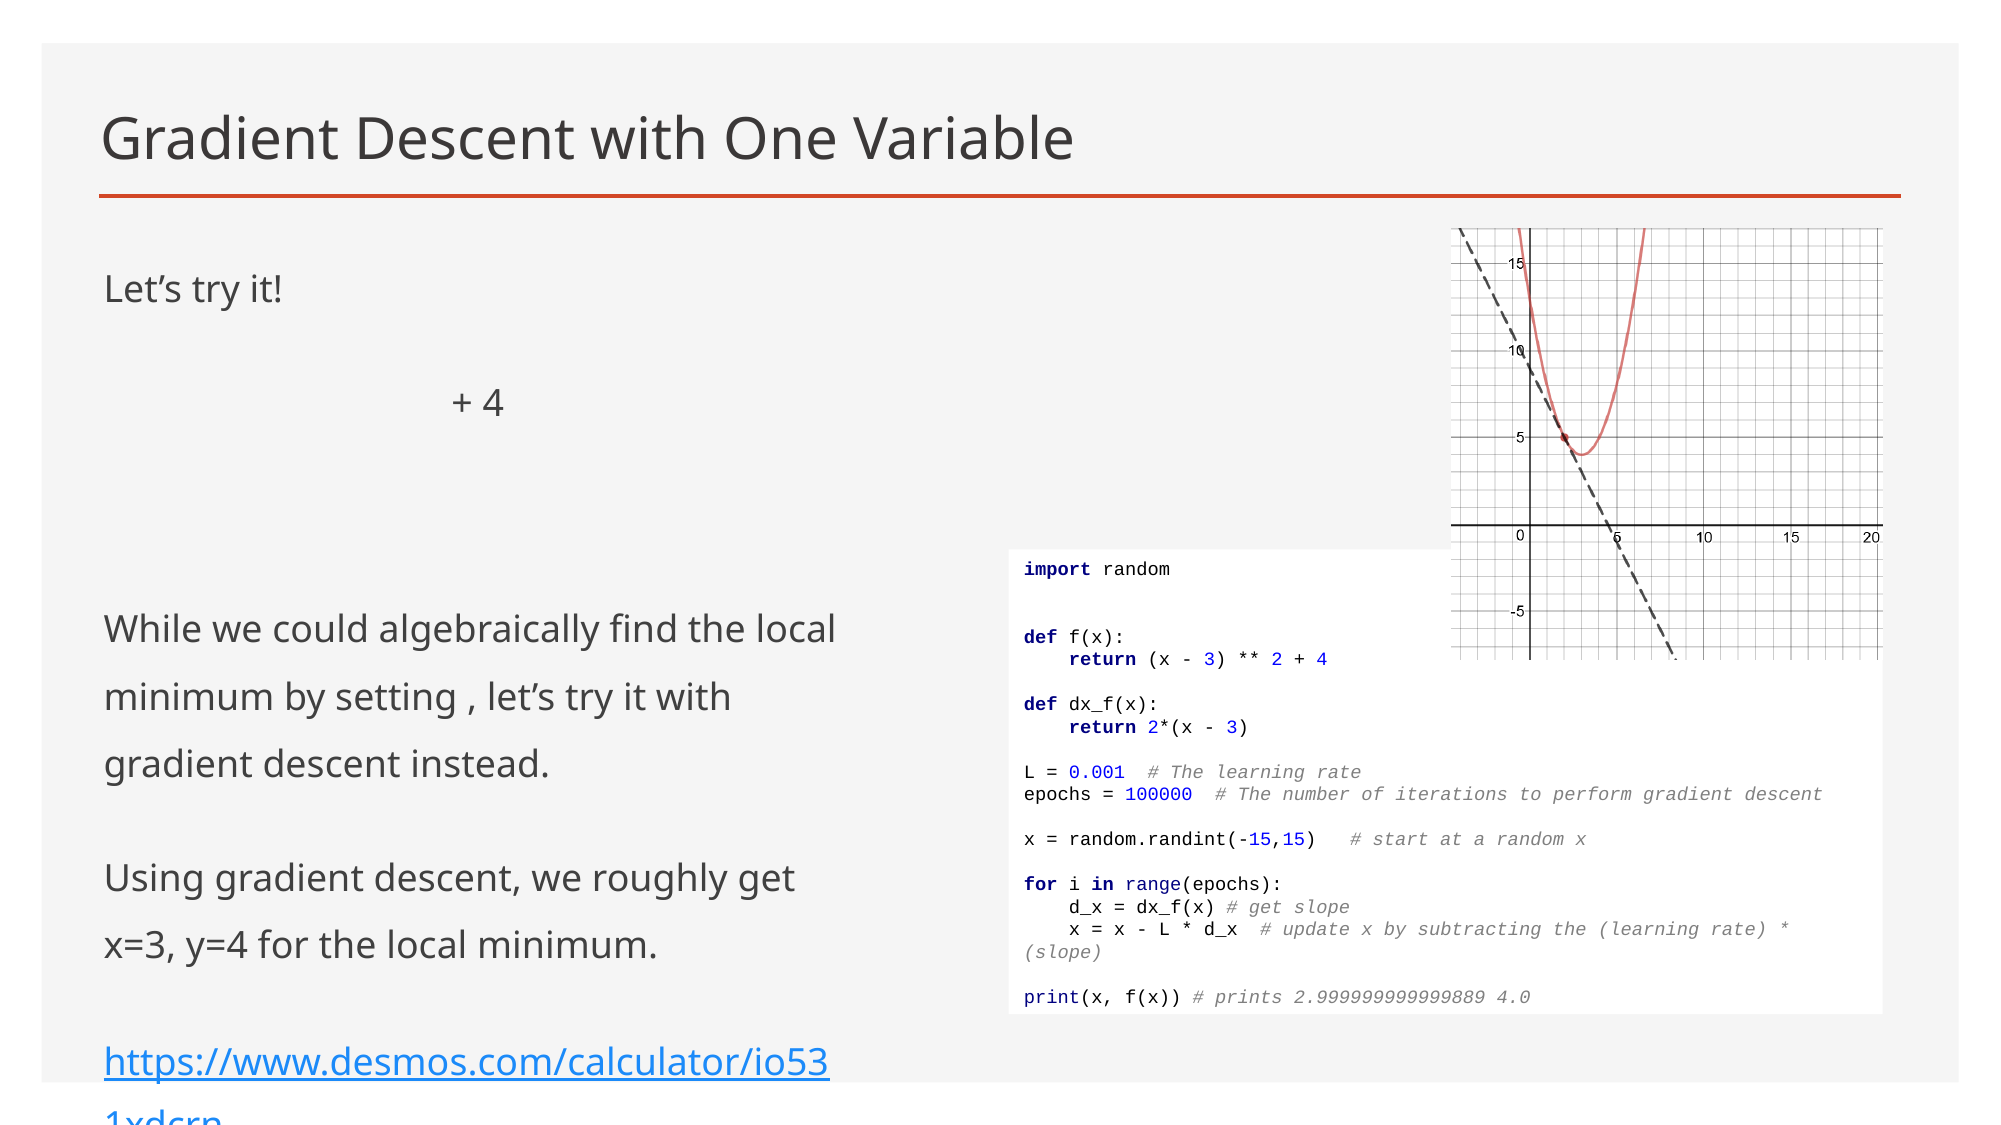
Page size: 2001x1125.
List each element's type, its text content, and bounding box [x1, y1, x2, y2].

title Gradient Descent with One Variable [85, 73, 1214, 179]
text_box import random def f(x): return (x - 3) ** 2 + 4 def dx_f(x): return 2*(x - 3) L = 0.001 # The learning rate epochs = 100000 # The number of iterations to perform gradient descent x = random.randint(-15,15) # start at a random x for i in range(epochs): d_x = dx_f(x) # get slope x = x - L * d_x # update x by subtracting the (learning rate) * (slope) print(x, f(x)) # prints 2.999999999999889 4.0 [1008, 549, 1883, 1015]
picture [1451, 228, 1883, 660]
